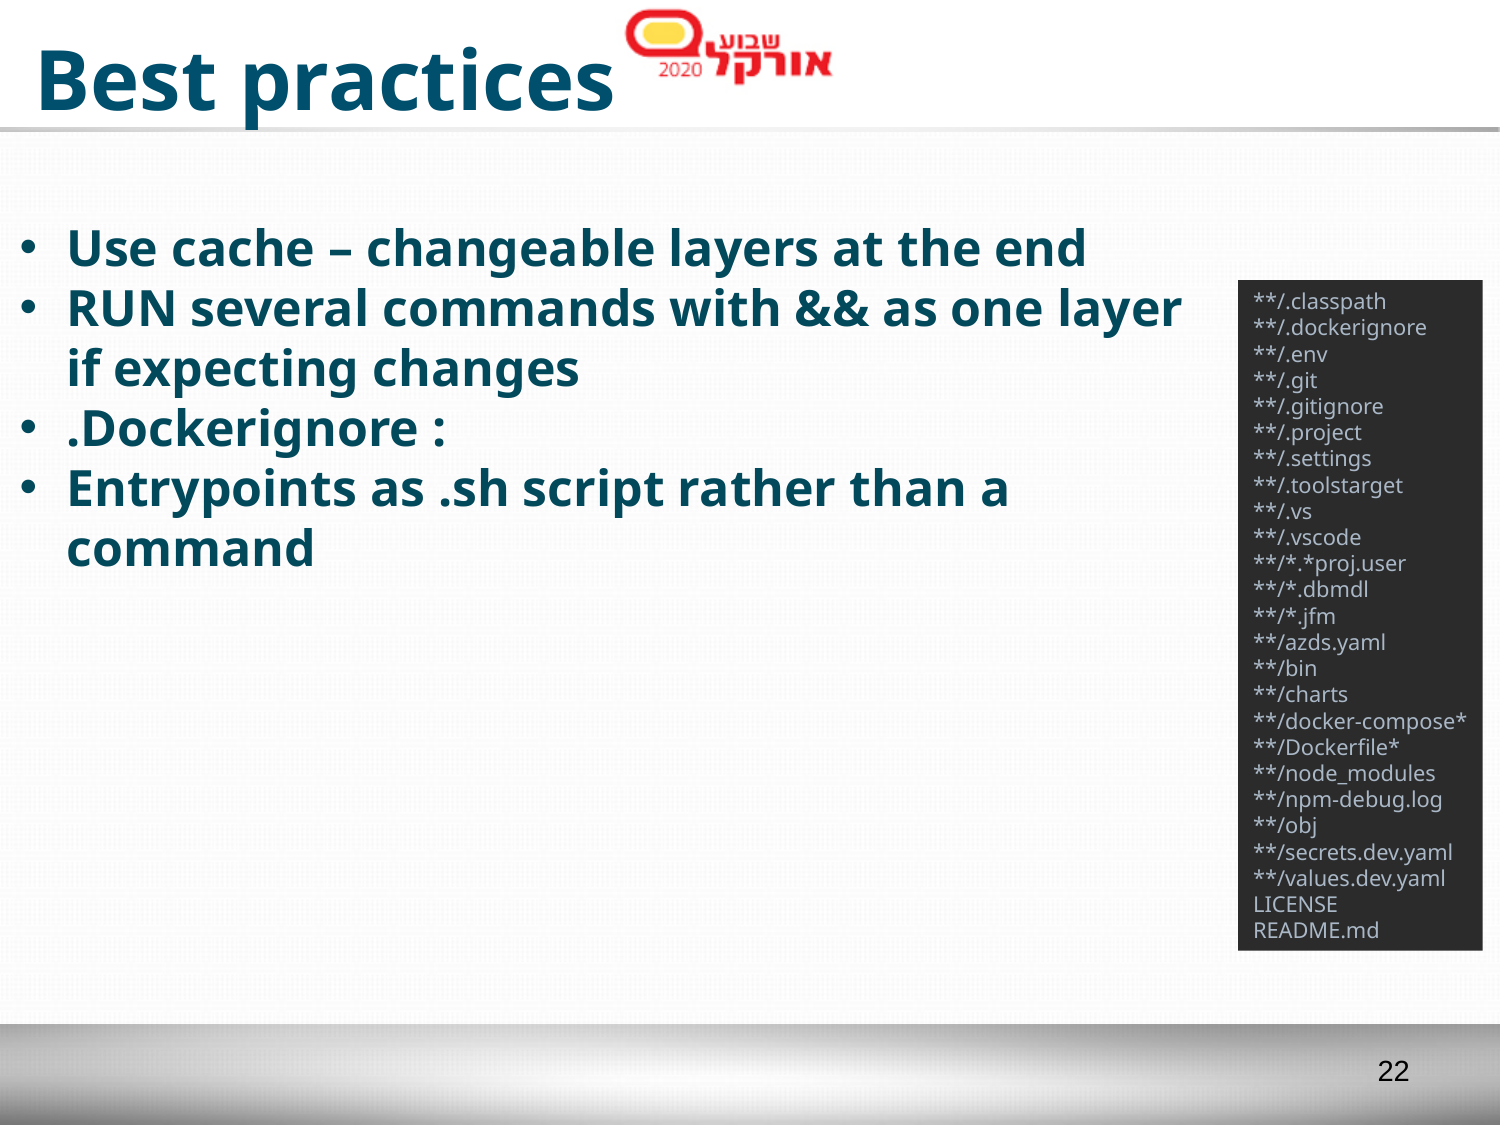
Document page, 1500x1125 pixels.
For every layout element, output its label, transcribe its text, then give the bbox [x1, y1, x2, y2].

text_box **/.classpath **/.dockerignore **/.env **/.git **/.gitignore **/.project **/.settings **/.toolstarget **/.vs **/.vscode **/*.*proj.user **/*.dbmdl **/*.jfm **/azds.yaml **/bin **/charts **/docker-compose* **/Dockerfile* **/node_modules **/npm-debug.log **/obj **/secrets.dev.yaml **/values.dev.yaml LICENSE README.md [1238, 280, 1483, 951]
title Best practices [19, 0, 1200, 143]
slide_number 22 [1359, 1039, 1426, 1104]
picture [0, 0, 1500, 1125]
text_box Use cache – changeable layers at the end RUN several commands with && as one layer if expecting changes .Dockerignore : Entrypoints as .sh script rather than a command [19, 216, 1214, 617]
